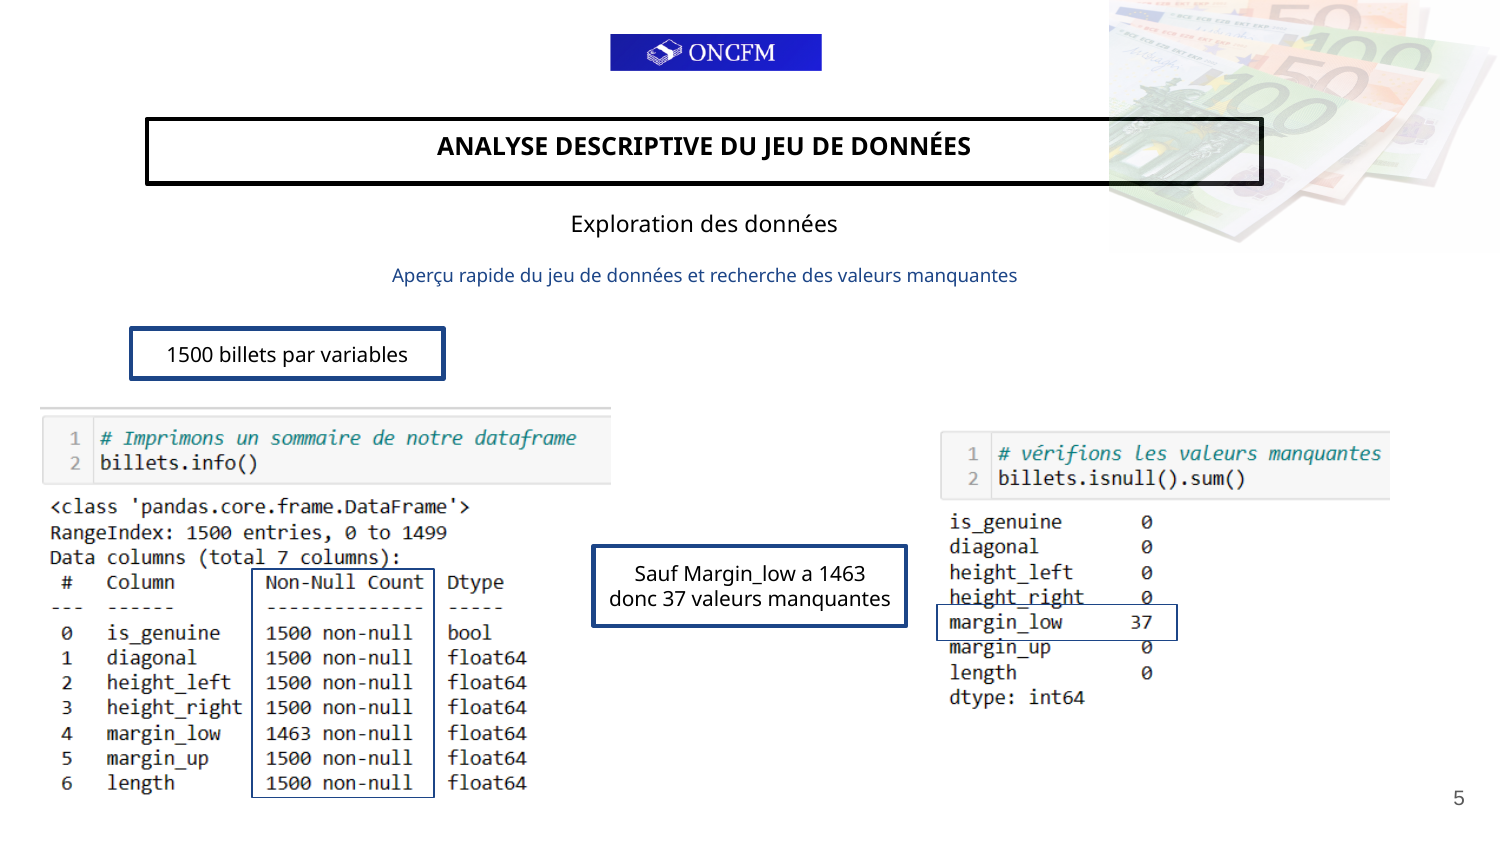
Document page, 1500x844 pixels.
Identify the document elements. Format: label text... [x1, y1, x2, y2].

text_box Aperçu rapide du jeu de données et recherche des valeurs manquantes [163, 252, 1245, 298]
text_box Sauf Margin_low a 1463 donc 37 valeurs manquantes [615, 546, 907, 626]
picture [40, 400, 611, 798]
text_box ANALYSE DESCRIPTIVE DU JEU DE DONNÉES [146, 119, 1103, 184]
text_box Exploration des données [389, 197, 1019, 252]
slide_number ‹#› [1389, 764, 1480, 830]
picture [936, 412, 1391, 736]
picture [610, 34, 822, 71]
picture [1108, 0, 1500, 253]
text_box 1500 billets par variables [131, 328, 444, 379]
